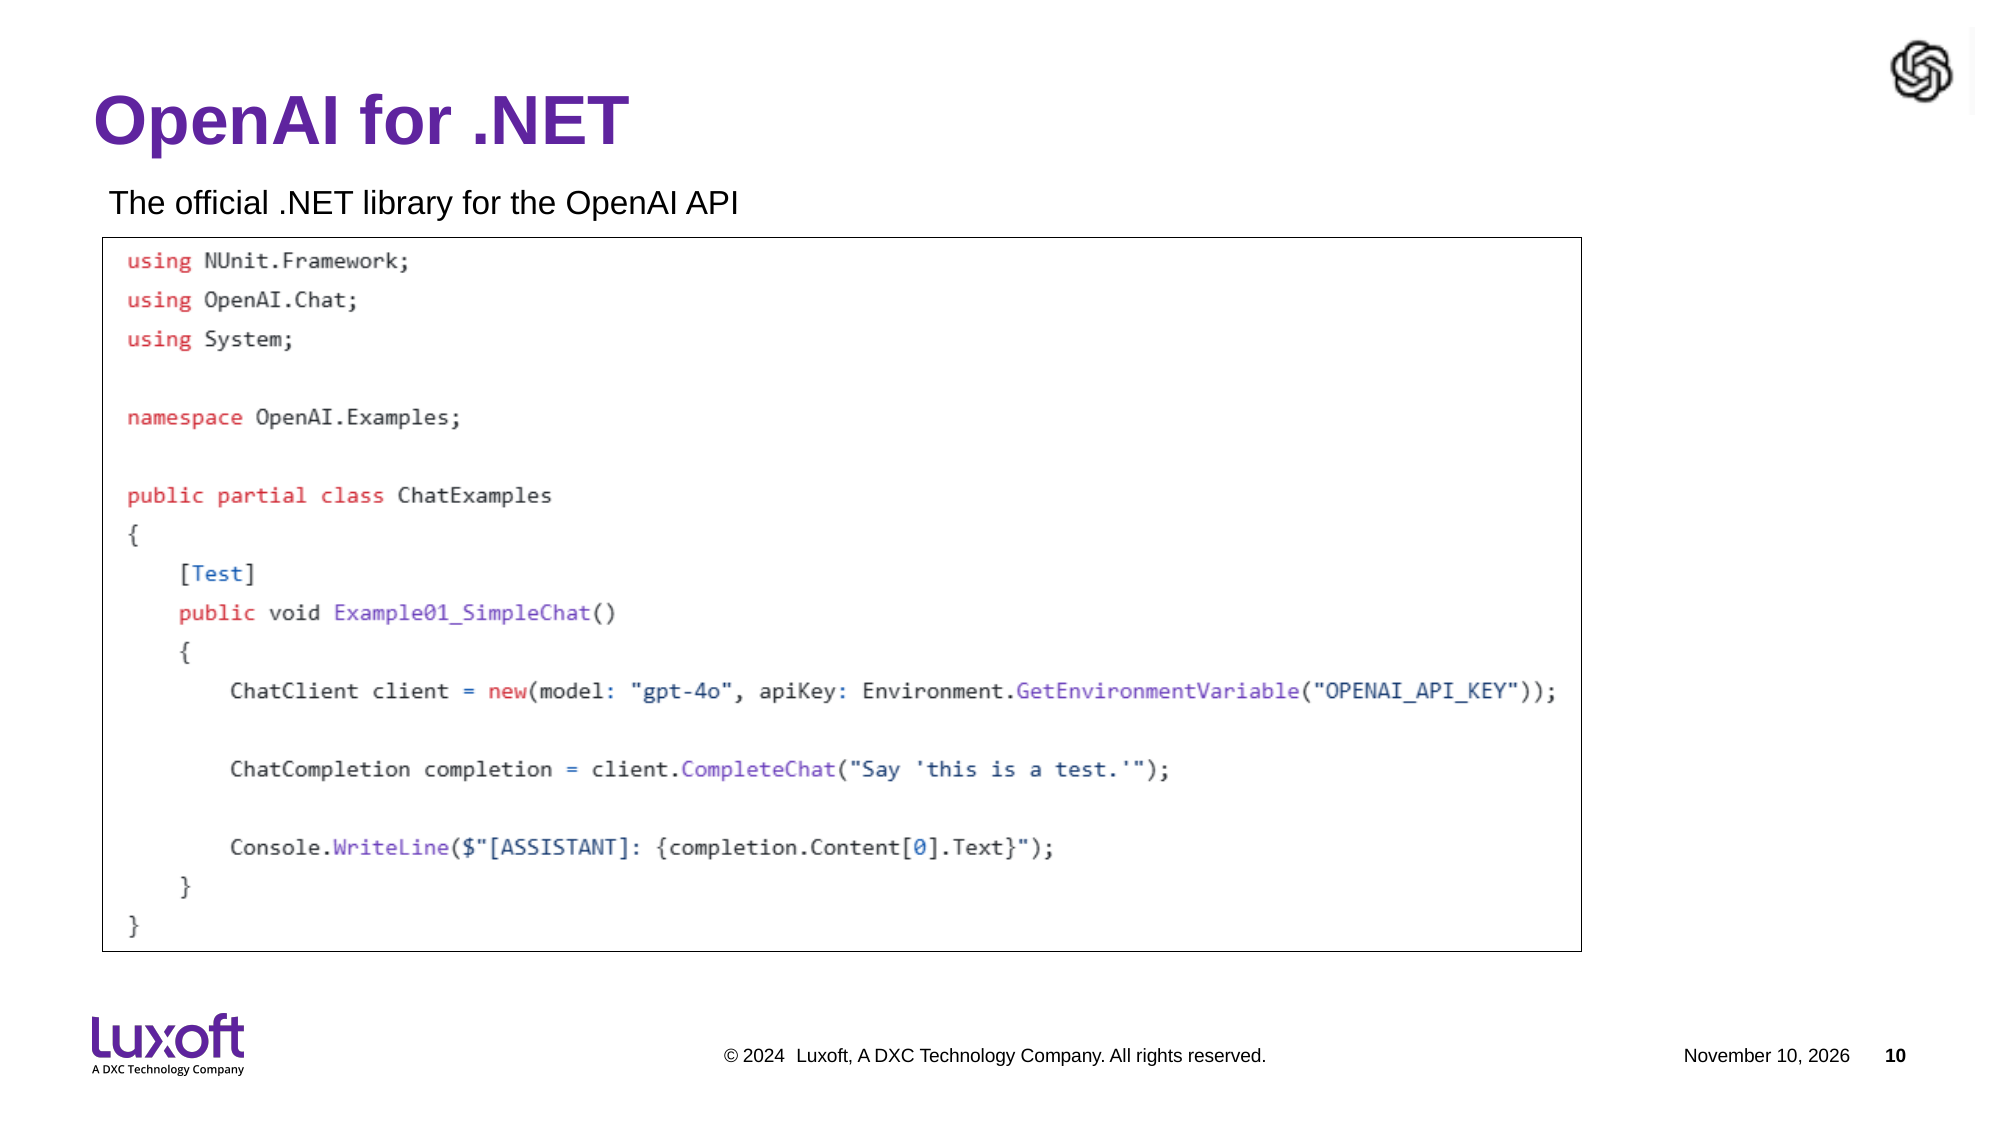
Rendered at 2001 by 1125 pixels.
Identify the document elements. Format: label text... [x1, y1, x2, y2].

title OpenAI for .NET [93, 87, 1907, 282]
picture [92, 1013, 244, 1076]
picture [1877, 27, 1975, 115]
text_box The official .NET library for the OpenAI API [93, 173, 842, 229]
picture [102, 237, 1582, 952]
